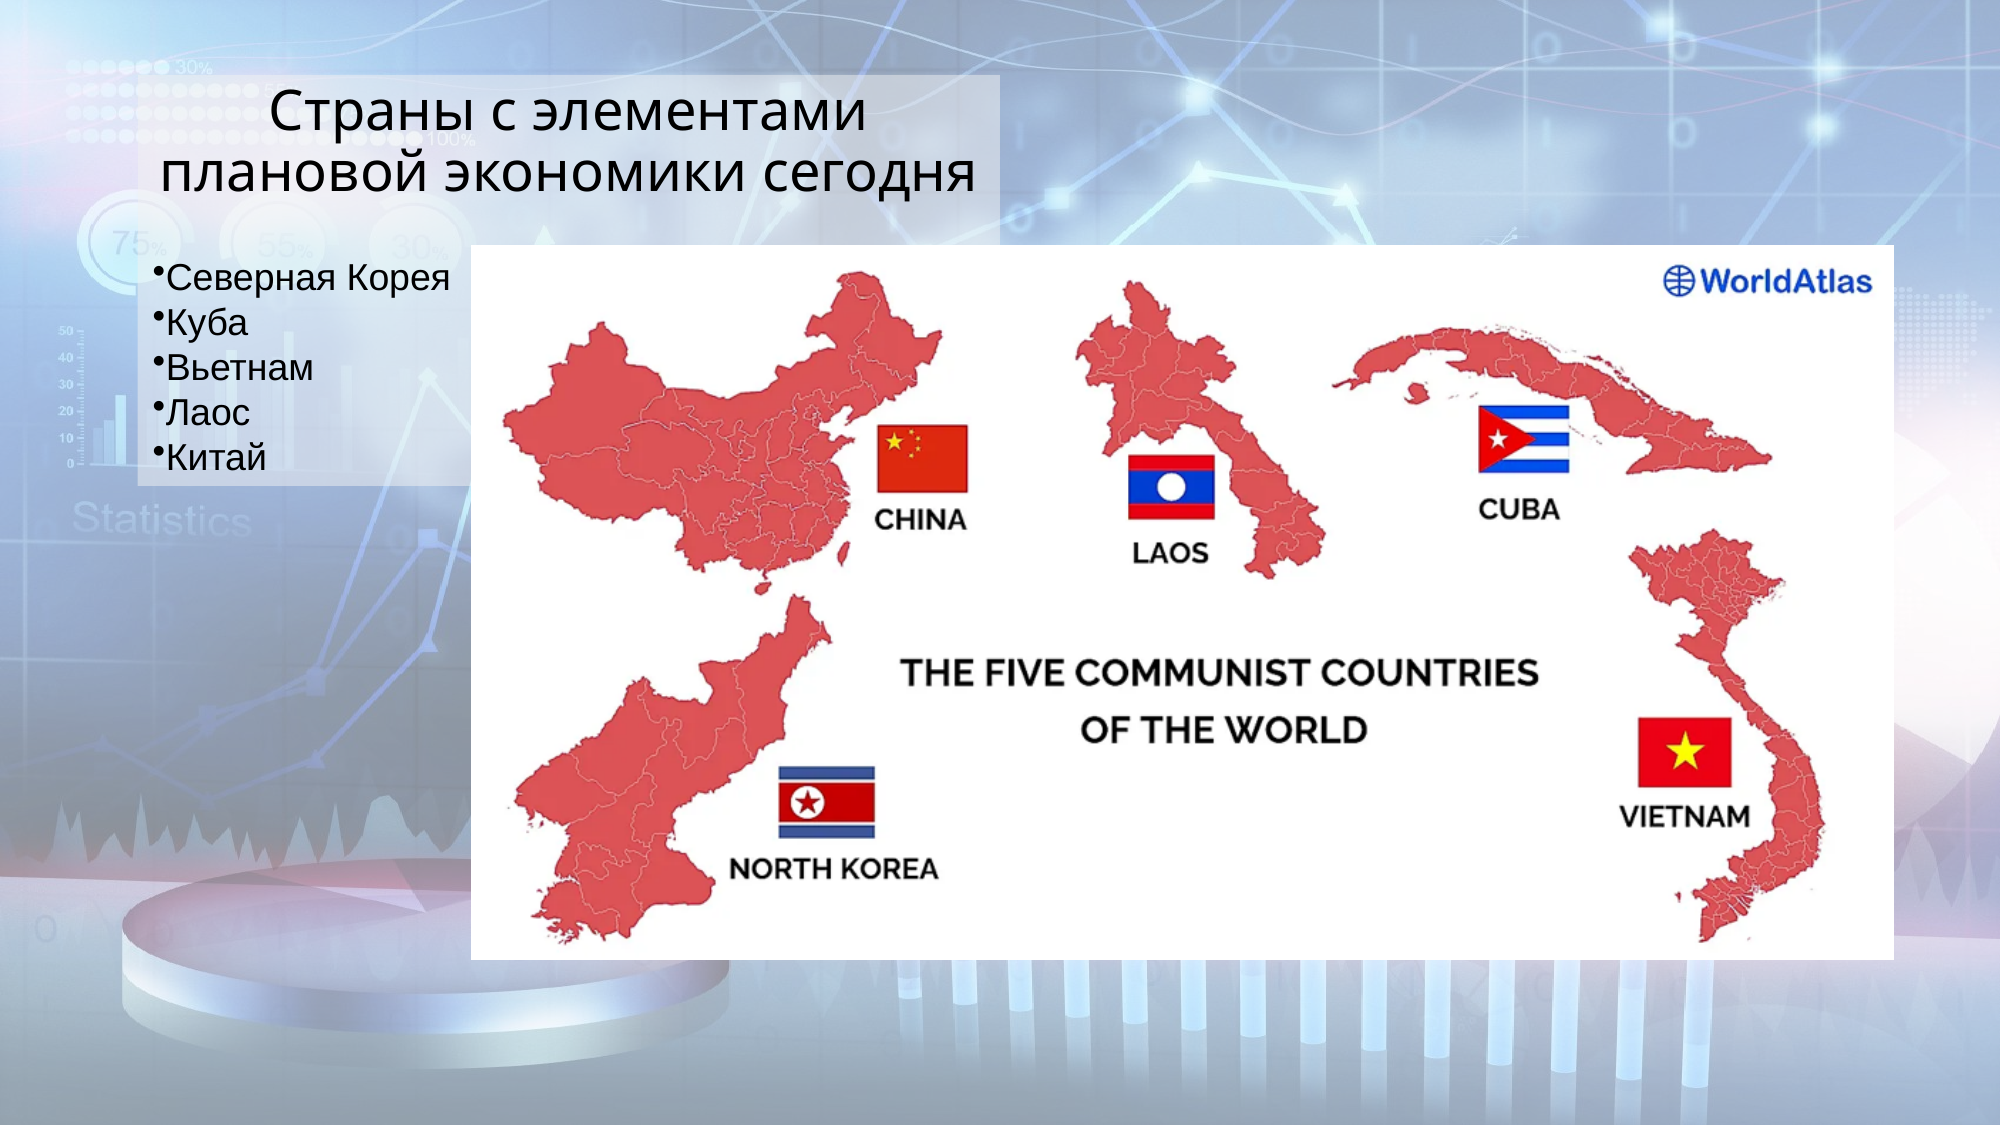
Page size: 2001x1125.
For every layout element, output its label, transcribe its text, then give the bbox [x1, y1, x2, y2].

picture [471, 245, 1894, 960]
text_box Северная Корея Куба Вьетнам Лаос Китай [137, 245, 471, 486]
text_box Страны с элементами плановой экономики сегодня [137, 74, 1000, 245]
